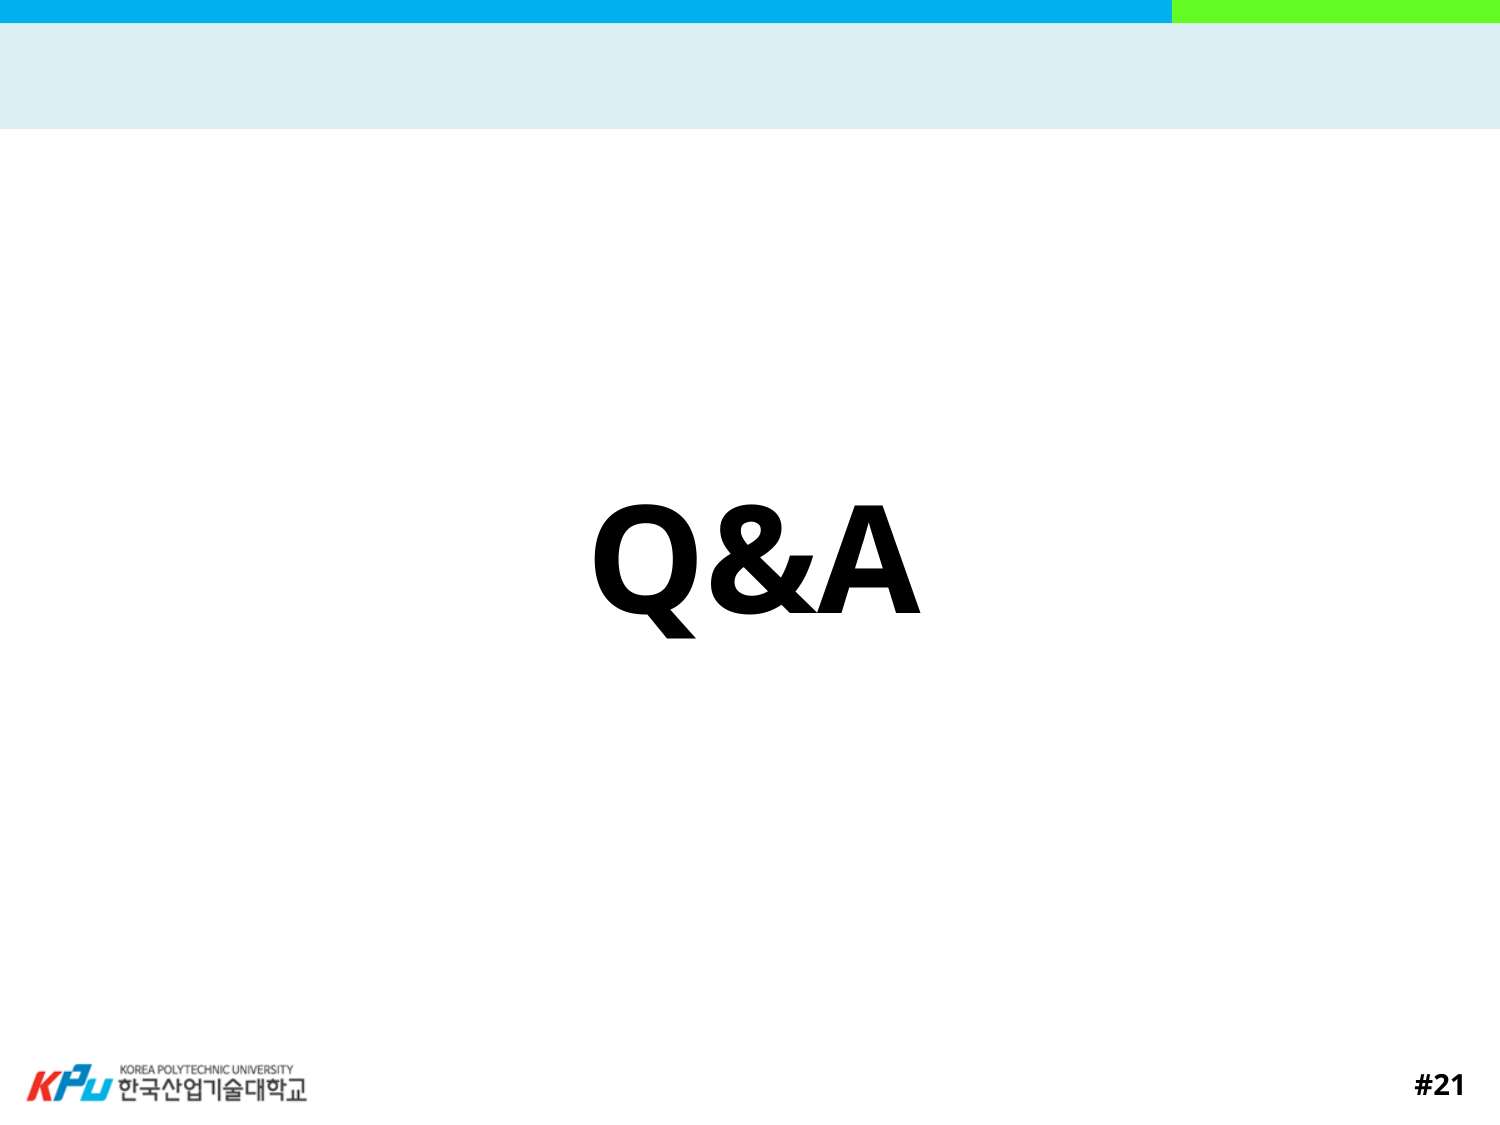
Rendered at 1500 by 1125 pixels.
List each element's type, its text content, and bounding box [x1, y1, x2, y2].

picture [19, 1058, 313, 1110]
text_box Q&A [571, 456, 937, 651]
